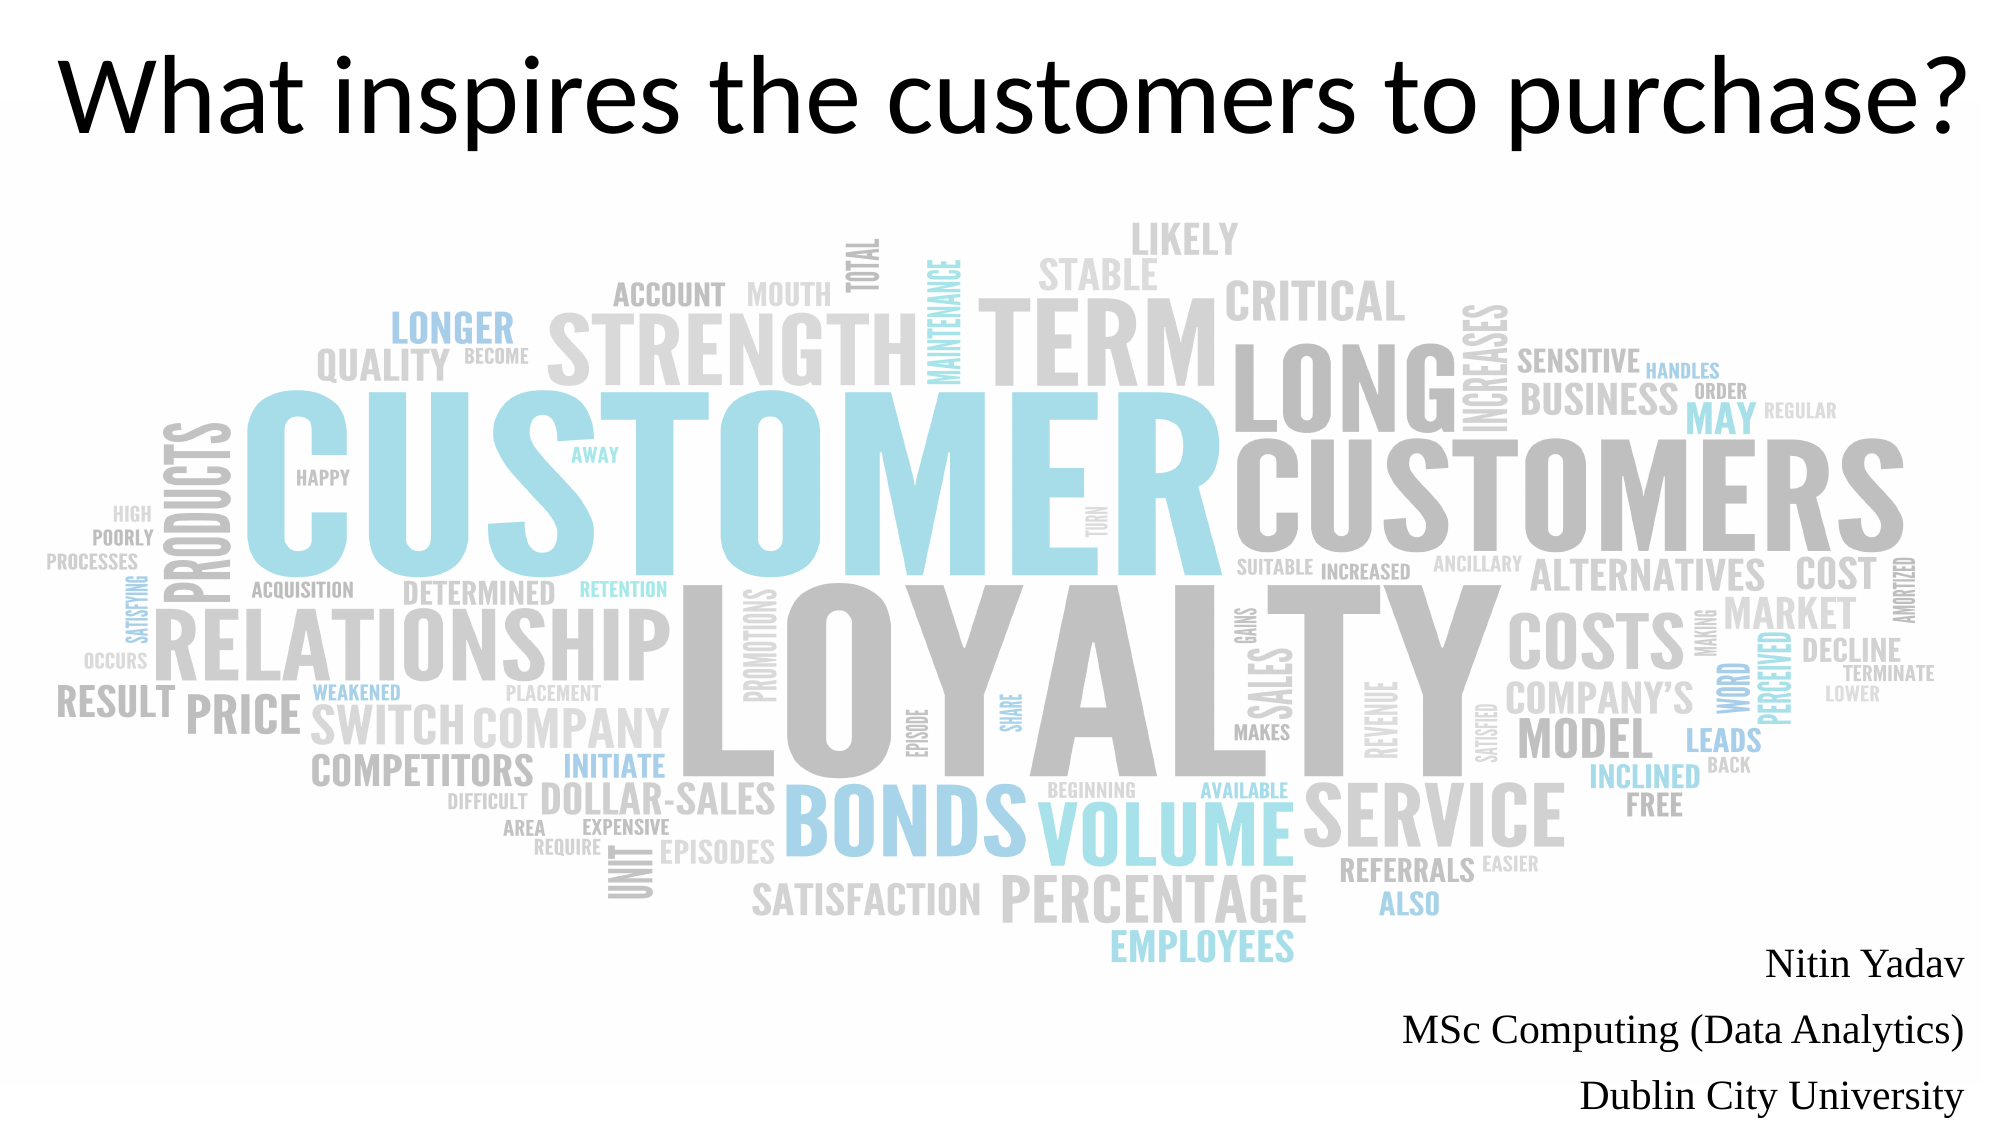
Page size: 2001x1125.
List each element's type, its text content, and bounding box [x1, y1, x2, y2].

text_box What inspires the customers to purchase? [42, 13, 1990, 164]
picture [0, 101, 1980, 1084]
subtitle Nitin Yadav MSc Computing (Data Analytics) Dublin City University [480, 1084, 1980, 1125]
